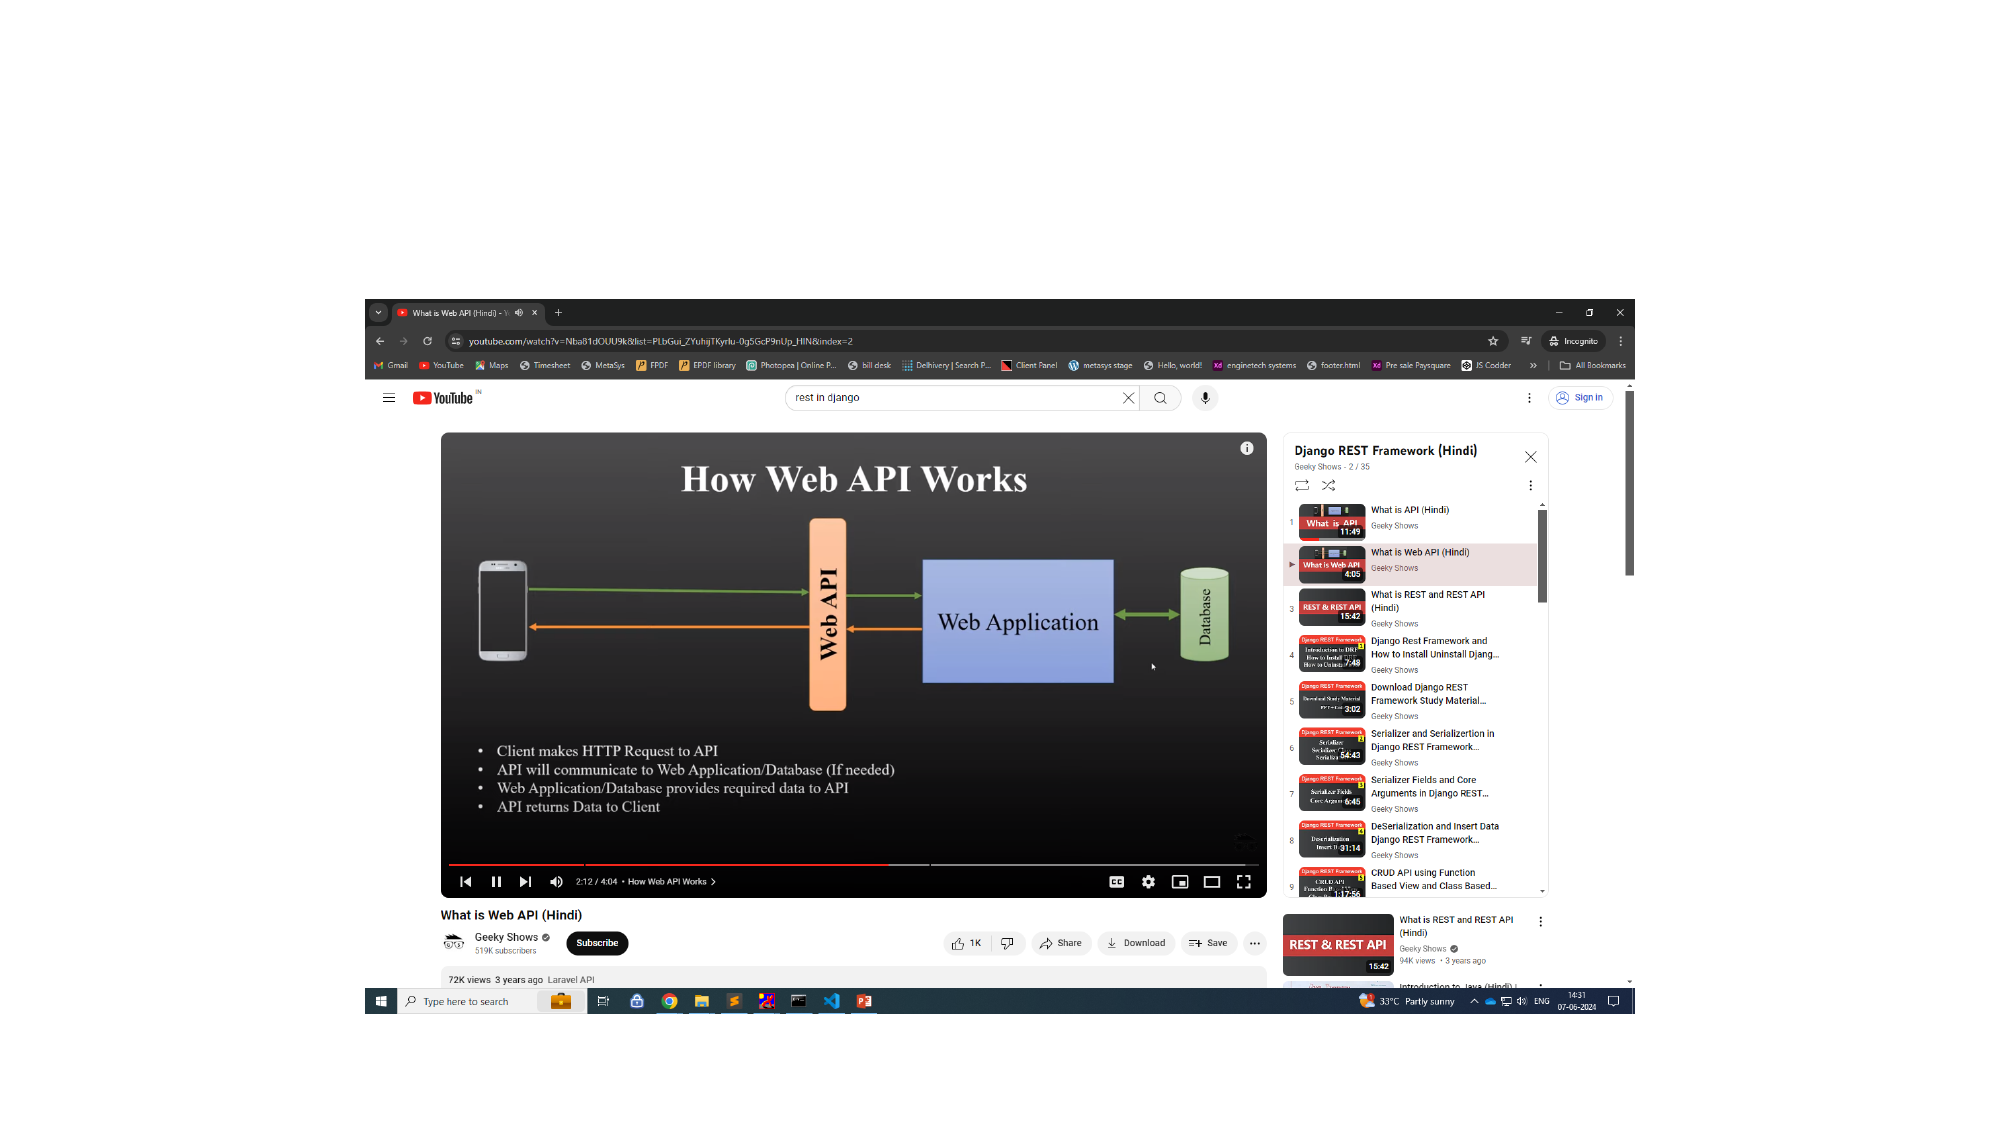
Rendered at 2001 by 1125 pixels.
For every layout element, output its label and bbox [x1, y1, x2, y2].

list [365, 299, 1635, 1014]
